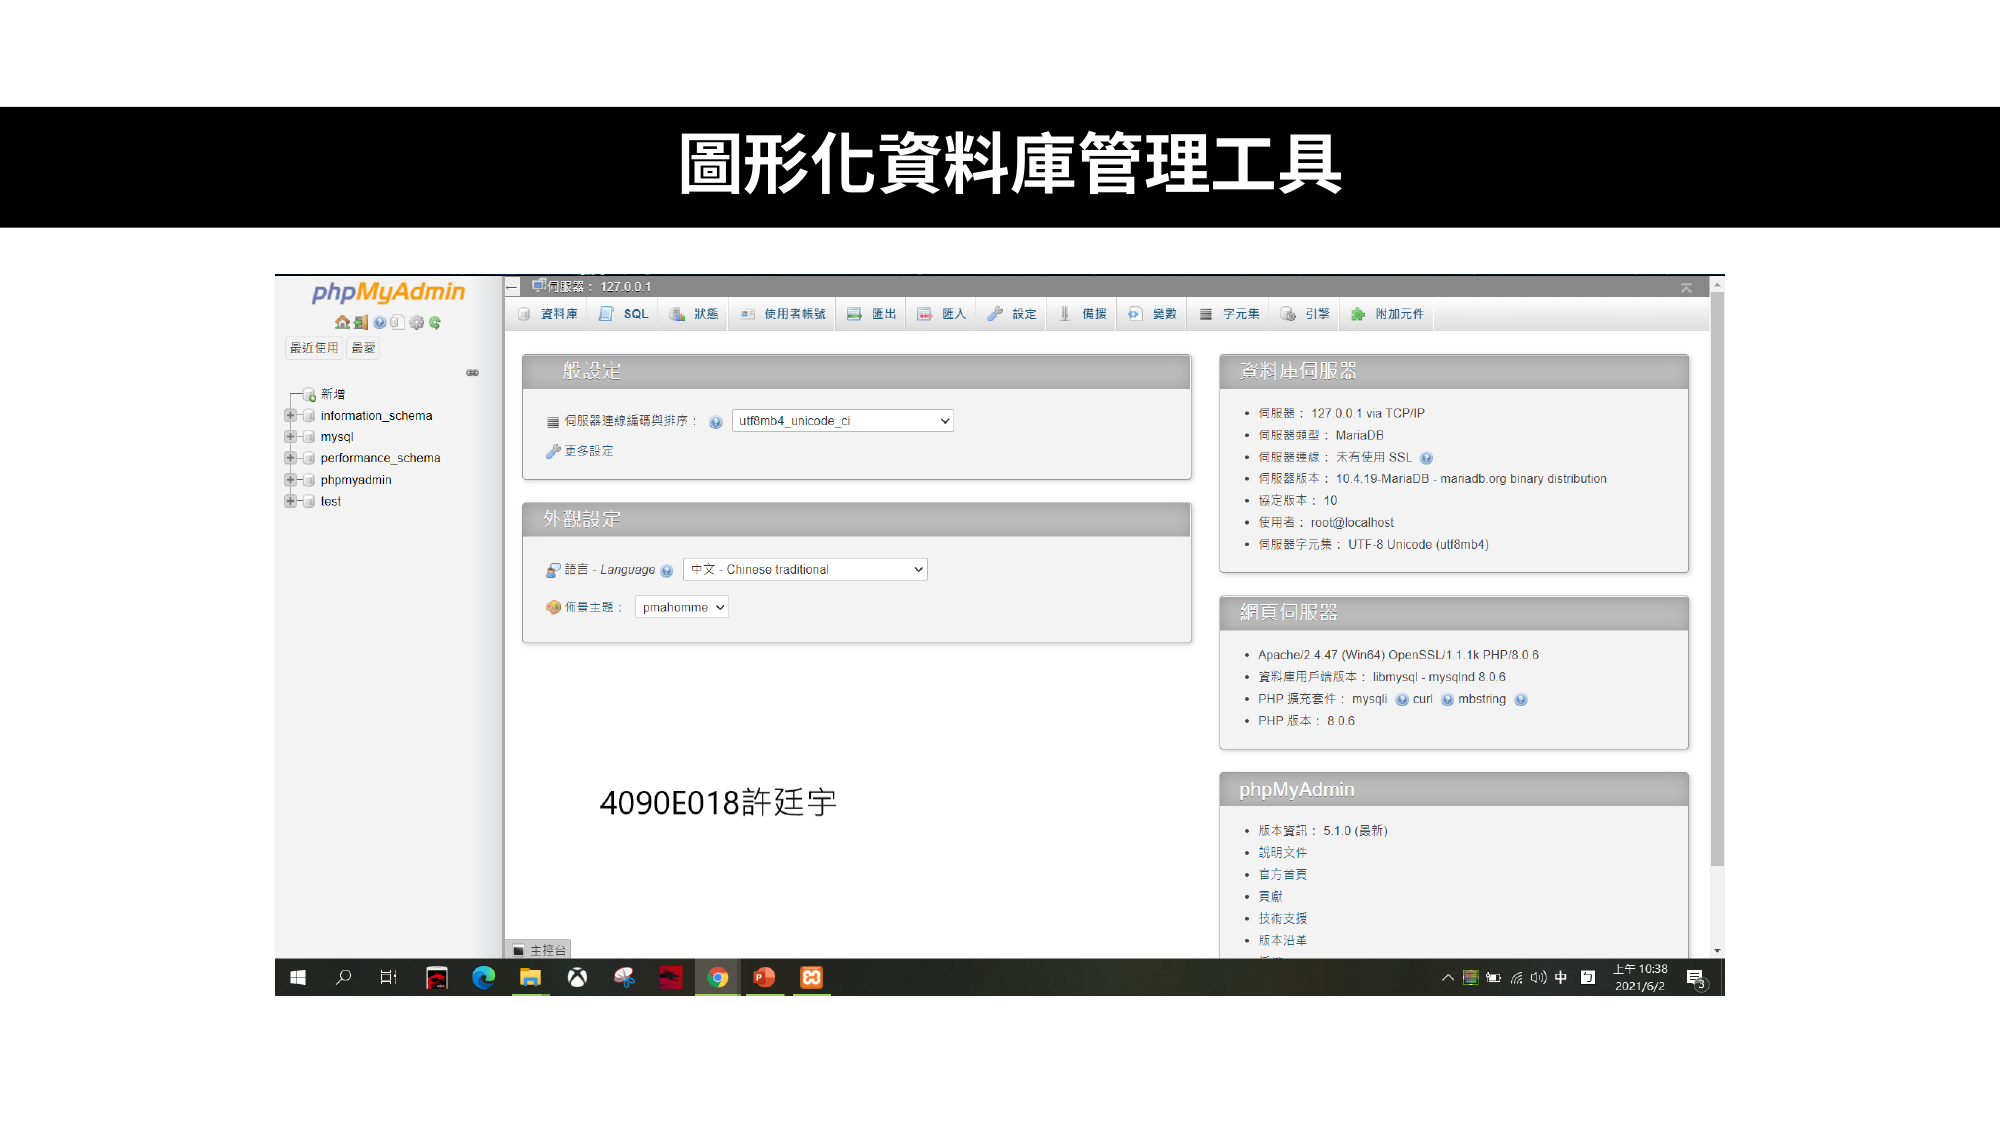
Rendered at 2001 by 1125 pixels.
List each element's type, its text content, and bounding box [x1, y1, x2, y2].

text_box [0, 106, 2000, 229]
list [275, 274, 1725, 996]
title 圖形化資料庫管理工具 [91, 105, 1931, 228]
